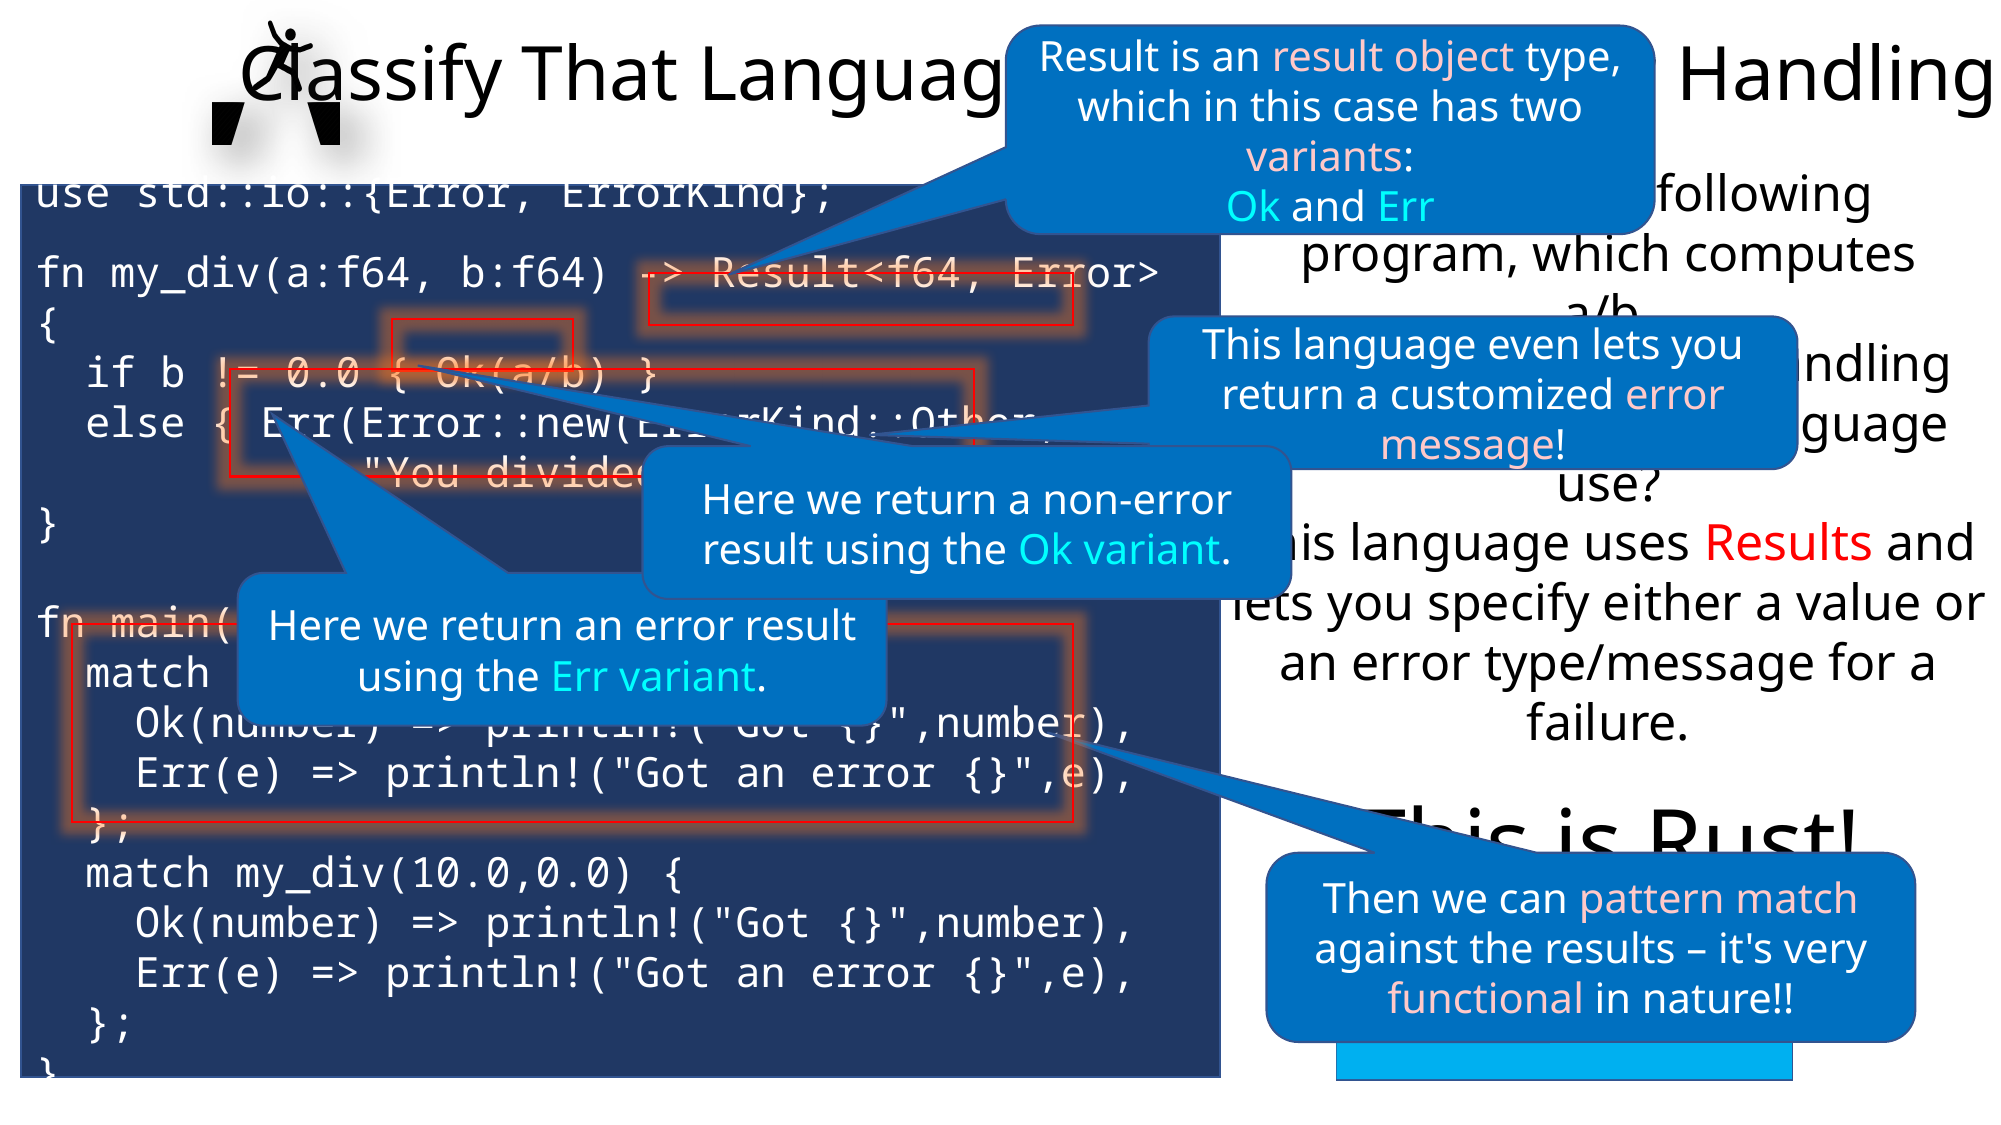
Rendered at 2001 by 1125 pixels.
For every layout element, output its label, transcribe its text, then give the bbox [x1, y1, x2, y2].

text_box Here we return an error result using the Err variant. [236, 411, 888, 727]
text_box [71, 623, 1074, 823]
text_box [1336, 1043, 1793, 1080]
text_box Here we return a non-error result using the Ok variant. [417, 364, 1293, 600]
text_box [648, 272, 1074, 326]
text_box This language uses Results and lets you specify either a value or an error type/message for a failure. [1195, 502, 2000, 758]
text_box What result or error handling approach does this language use? [1293, 324, 1981, 502]
text_box [574, 358, 585, 368]
text_box This language even lets you return a customized error message! [869, 315, 1799, 471]
text_box Consider the following program, which computes a/b. [1260, 165, 1958, 324]
text_box [446, 368, 975, 445]
text_box [381, 358, 391, 368]
text_box This is Rust! [1318, 776, 1899, 855]
text_box Now let's take a quick look at Java, which also captures by value. [64, 615, 1083, 831]
text_box Result is an result object type, which in this case has two variants: Ok and Err [728, 165, 1656, 276]
text_box [391, 318, 574, 351]
text_box use std::io::{Error, ErrorKind}; fn my_div(a:f64, b:f64) -> Result<f64, Error> { if b != 0.0 { Ok(a/b) } else { Err(Error::new(ErrorKind::Other, "You divided a by zero!")) } } fn main() { match my_div(50.0,20.0) { Ok(number) => println!("Got {}",number), Err(e) => println!("Got an error {}",e), }; match my_div(10.0,0.0) { Ok(number) => println!("Got {}",number), Err(e) => println!("Got an error {}",e), }; } [20, 184, 1221, 1078]
text_box Then we can pattern match against the results – it's very functional in nature!! [1091, 742, 1917, 1044]
text_box Now let's take a quick look at Java, which also captures by value. [220, 311, 985, 487]
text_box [176, 0, 2000, 165]
text_box [229, 368, 737, 478]
